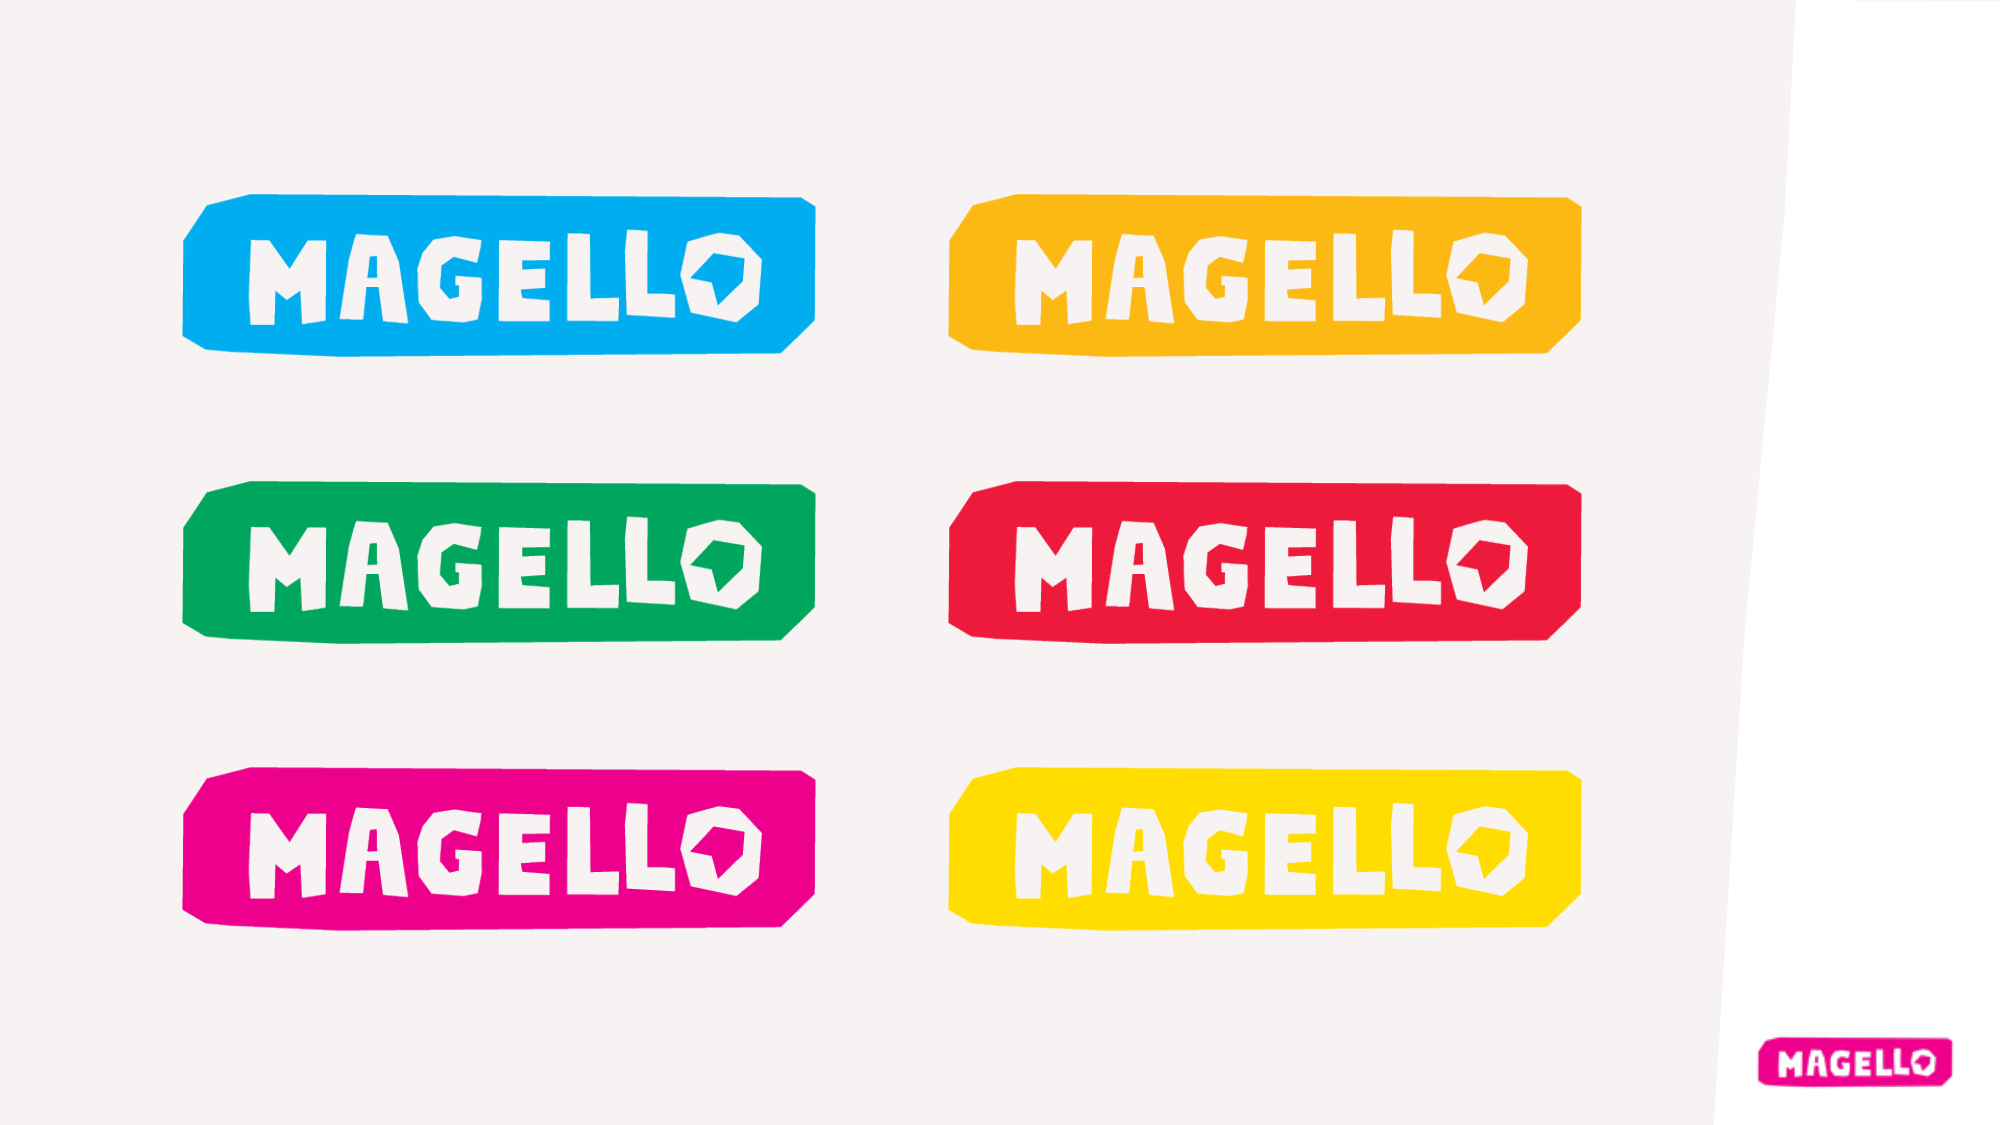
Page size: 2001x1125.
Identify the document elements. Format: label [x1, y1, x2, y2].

picture [900, 458, 1630, 667]
picture [900, 744, 1630, 954]
picture [900, 171, 1630, 380]
picture [1743, 1030, 1968, 1095]
picture [134, 744, 864, 954]
picture [134, 458, 864, 667]
picture [134, 171, 864, 380]
